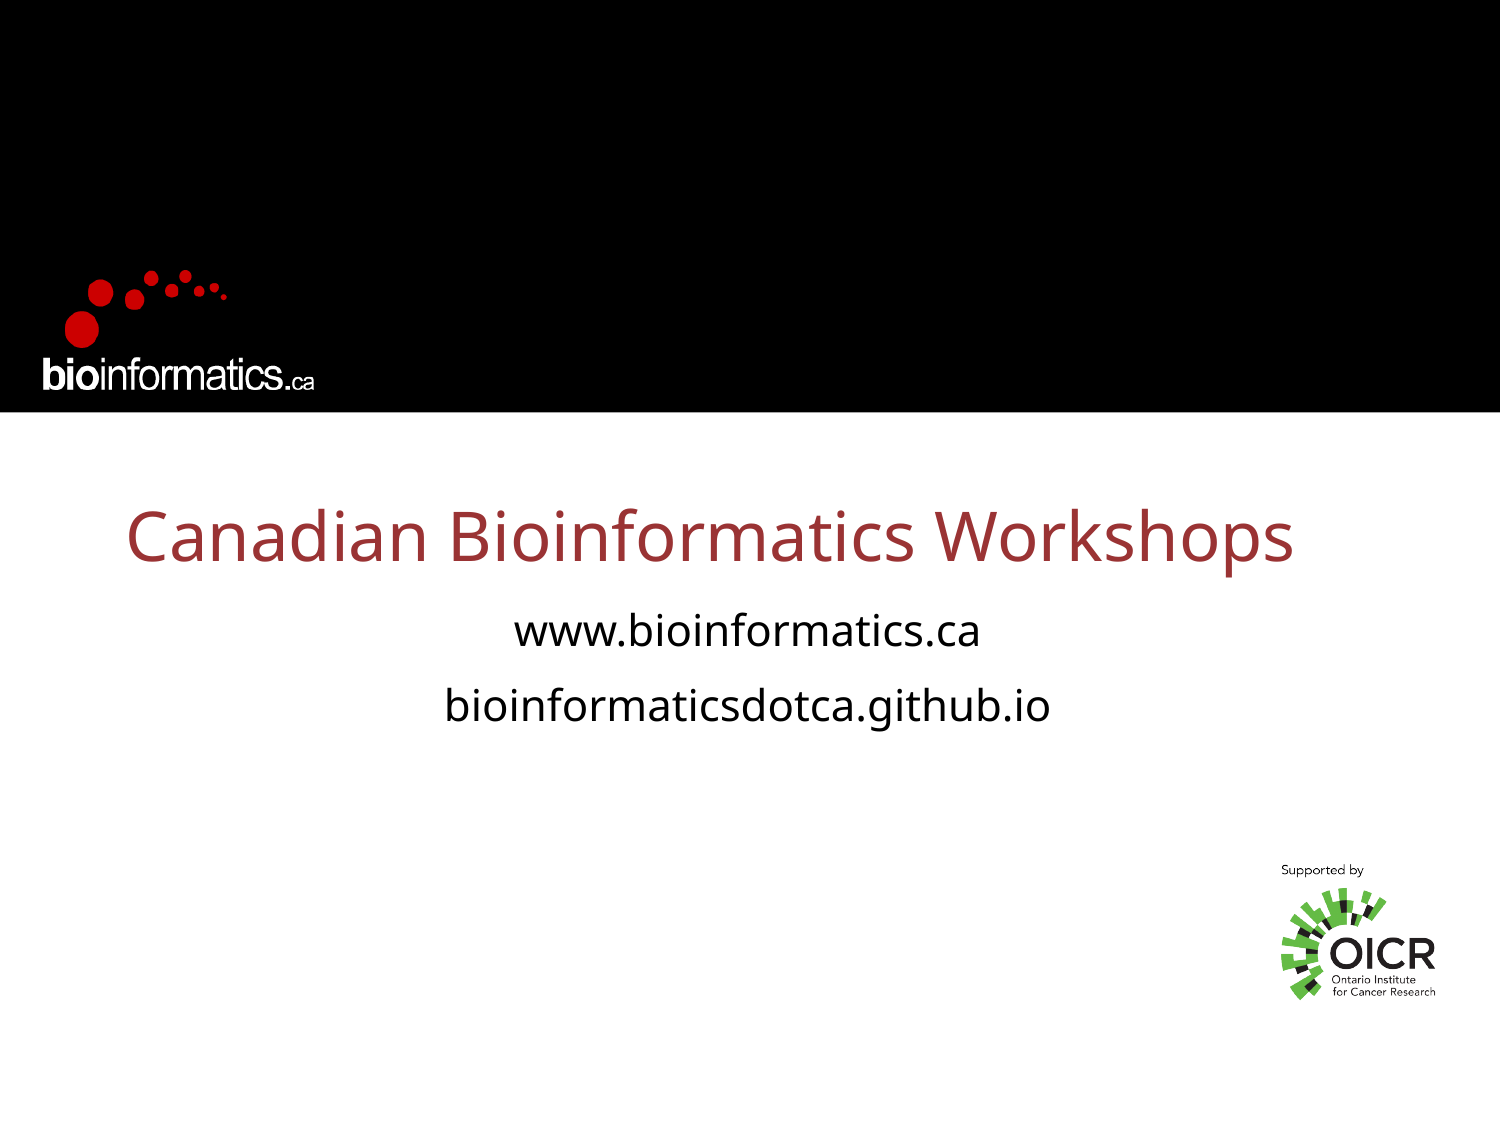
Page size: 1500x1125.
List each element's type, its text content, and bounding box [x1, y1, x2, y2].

text_box www.bioinformatics.ca bioinformaticsdotca.github.io [253, 598, 1243, 836]
picture [43, 270, 314, 390]
picture [1260, 851, 1456, 1014]
text_box Canadian Bioinformatics Workshops [114, 446, 1382, 625]
